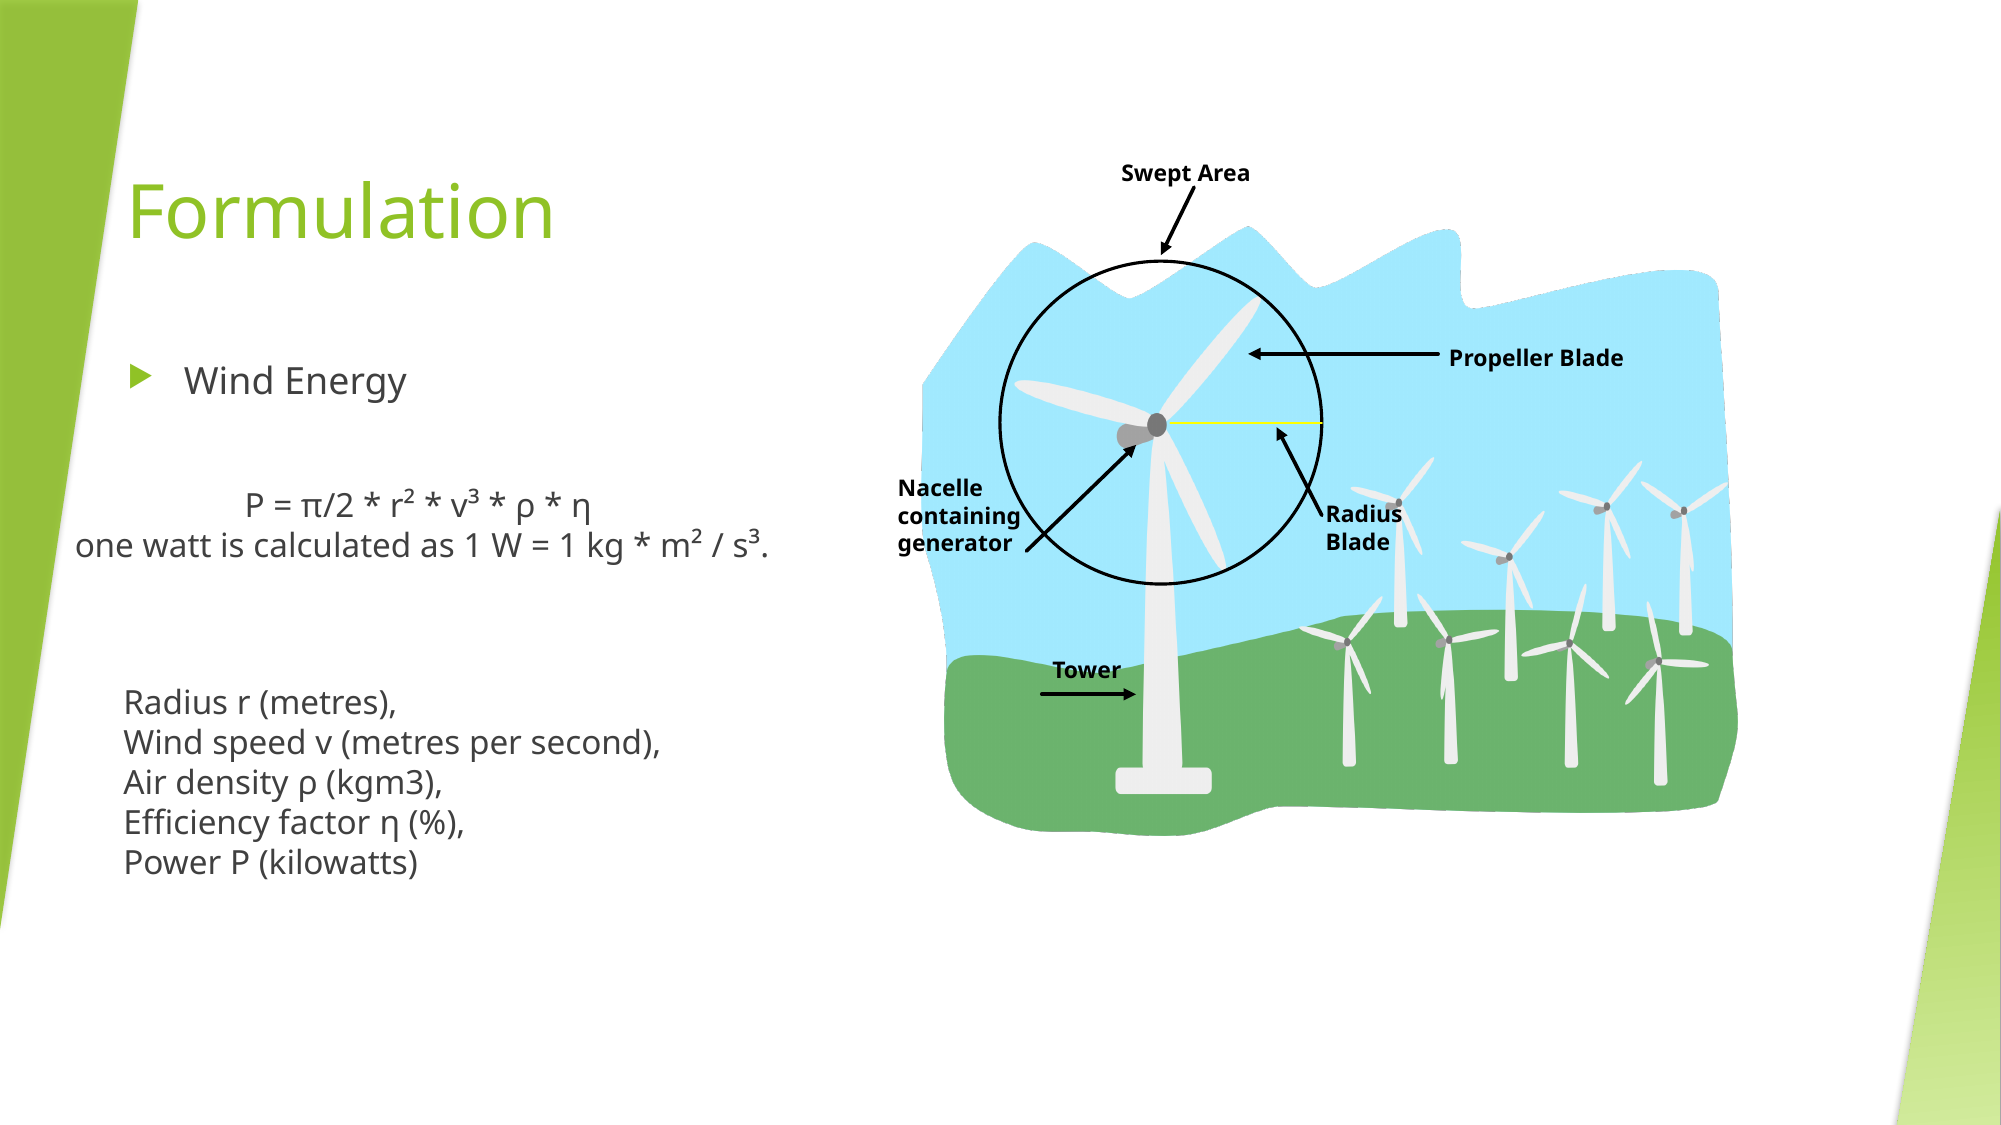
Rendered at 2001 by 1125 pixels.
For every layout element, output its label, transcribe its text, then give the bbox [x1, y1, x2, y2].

text_box P = π/2 * r² * v³ * ρ * η one watt is calculated as 1 W = 1 kg * m² / s³. [59, 476, 786, 572]
text_box Wind Energy [112, 354, 787, 998]
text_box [1276, 426, 1323, 516]
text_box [1160, 186, 1195, 256]
text_box Radius r (metres), Wind speed v (metres per second), Air density ρ (kgm3), Efficiency factor η (%), Power P (kilowatts) [108, 674, 686, 889]
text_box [882, 226, 1739, 837]
title Formulation [111, 99, 723, 317]
text_box Swept Area [1106, 151, 1278, 194]
